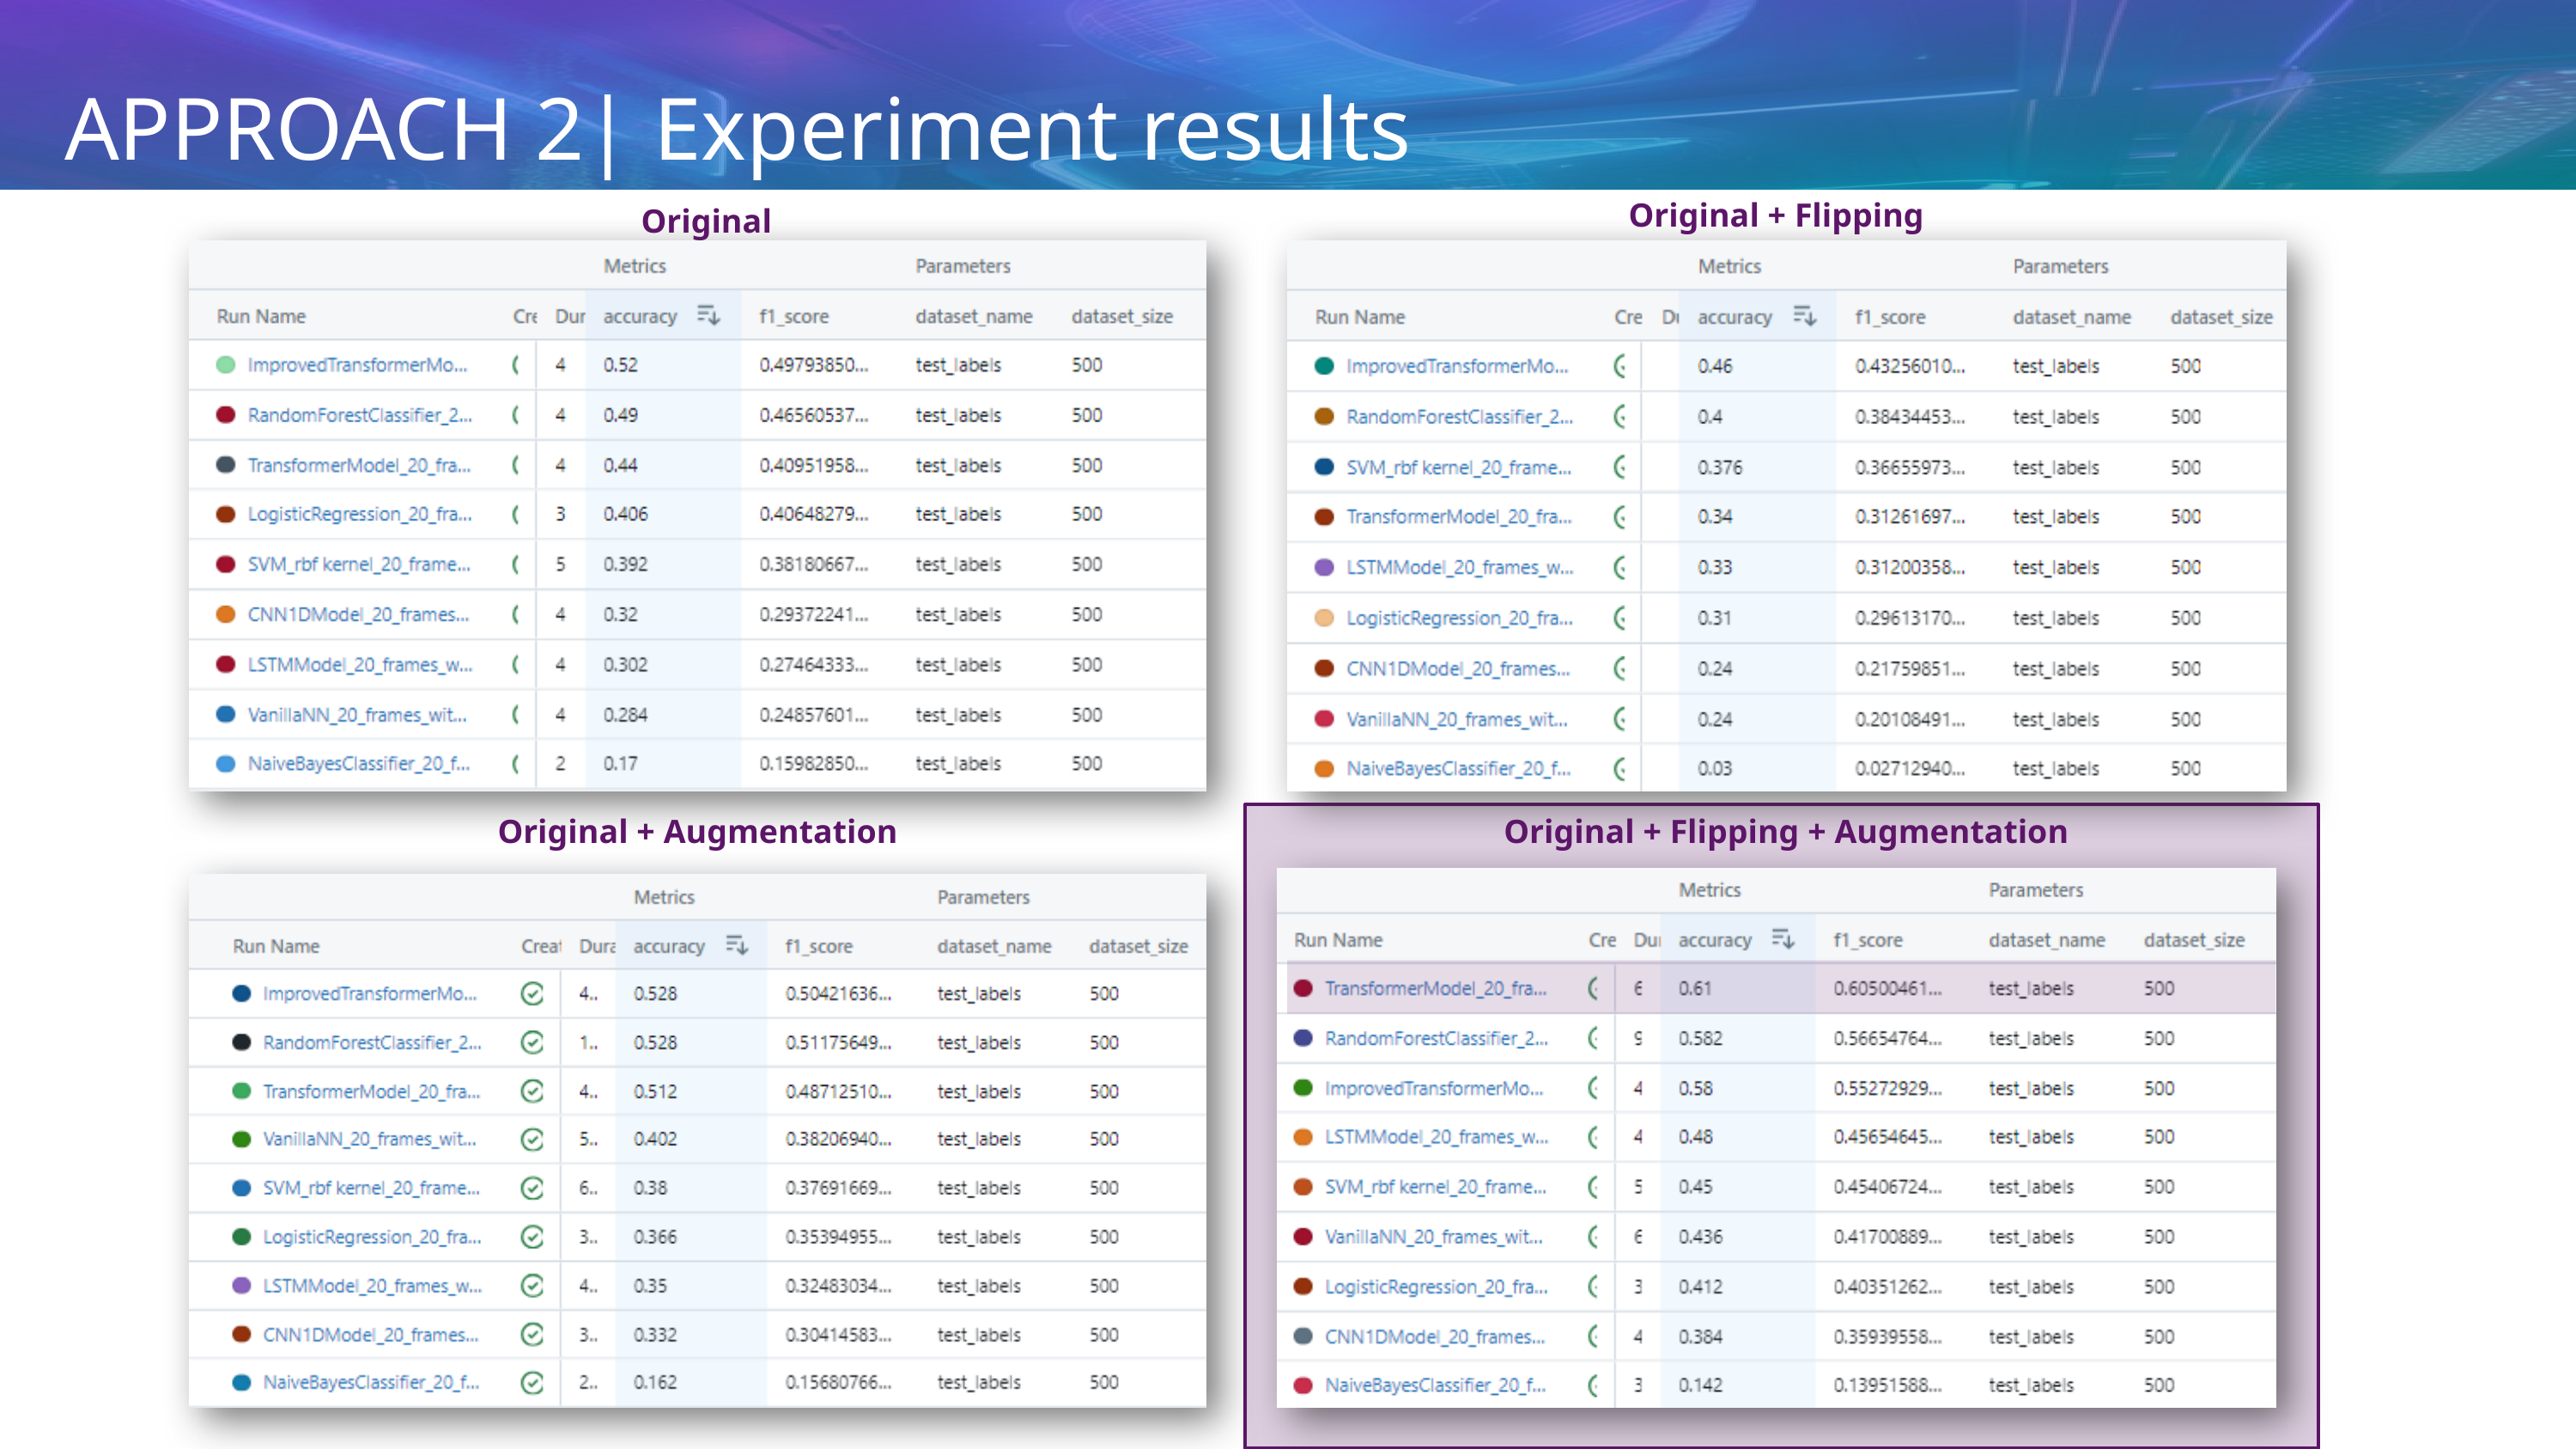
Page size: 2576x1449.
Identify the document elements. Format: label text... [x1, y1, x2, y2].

picture [1277, 868, 2276, 1408]
text_box [1243, 803, 2320, 1449]
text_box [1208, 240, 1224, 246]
text_box Original + Augmentation [189, 804, 1206, 857]
picture [189, 874, 1207, 1408]
text_box Original + Flipping + Augmentation [1364, 810, 2209, 851]
text_box Original + Flipping [1127, 199, 2427, 240]
picture [189, 239, 1207, 791]
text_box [0, 0, 2576, 191]
picture [1286, 239, 2287, 791]
text_box Original [189, 199, 1127, 239]
